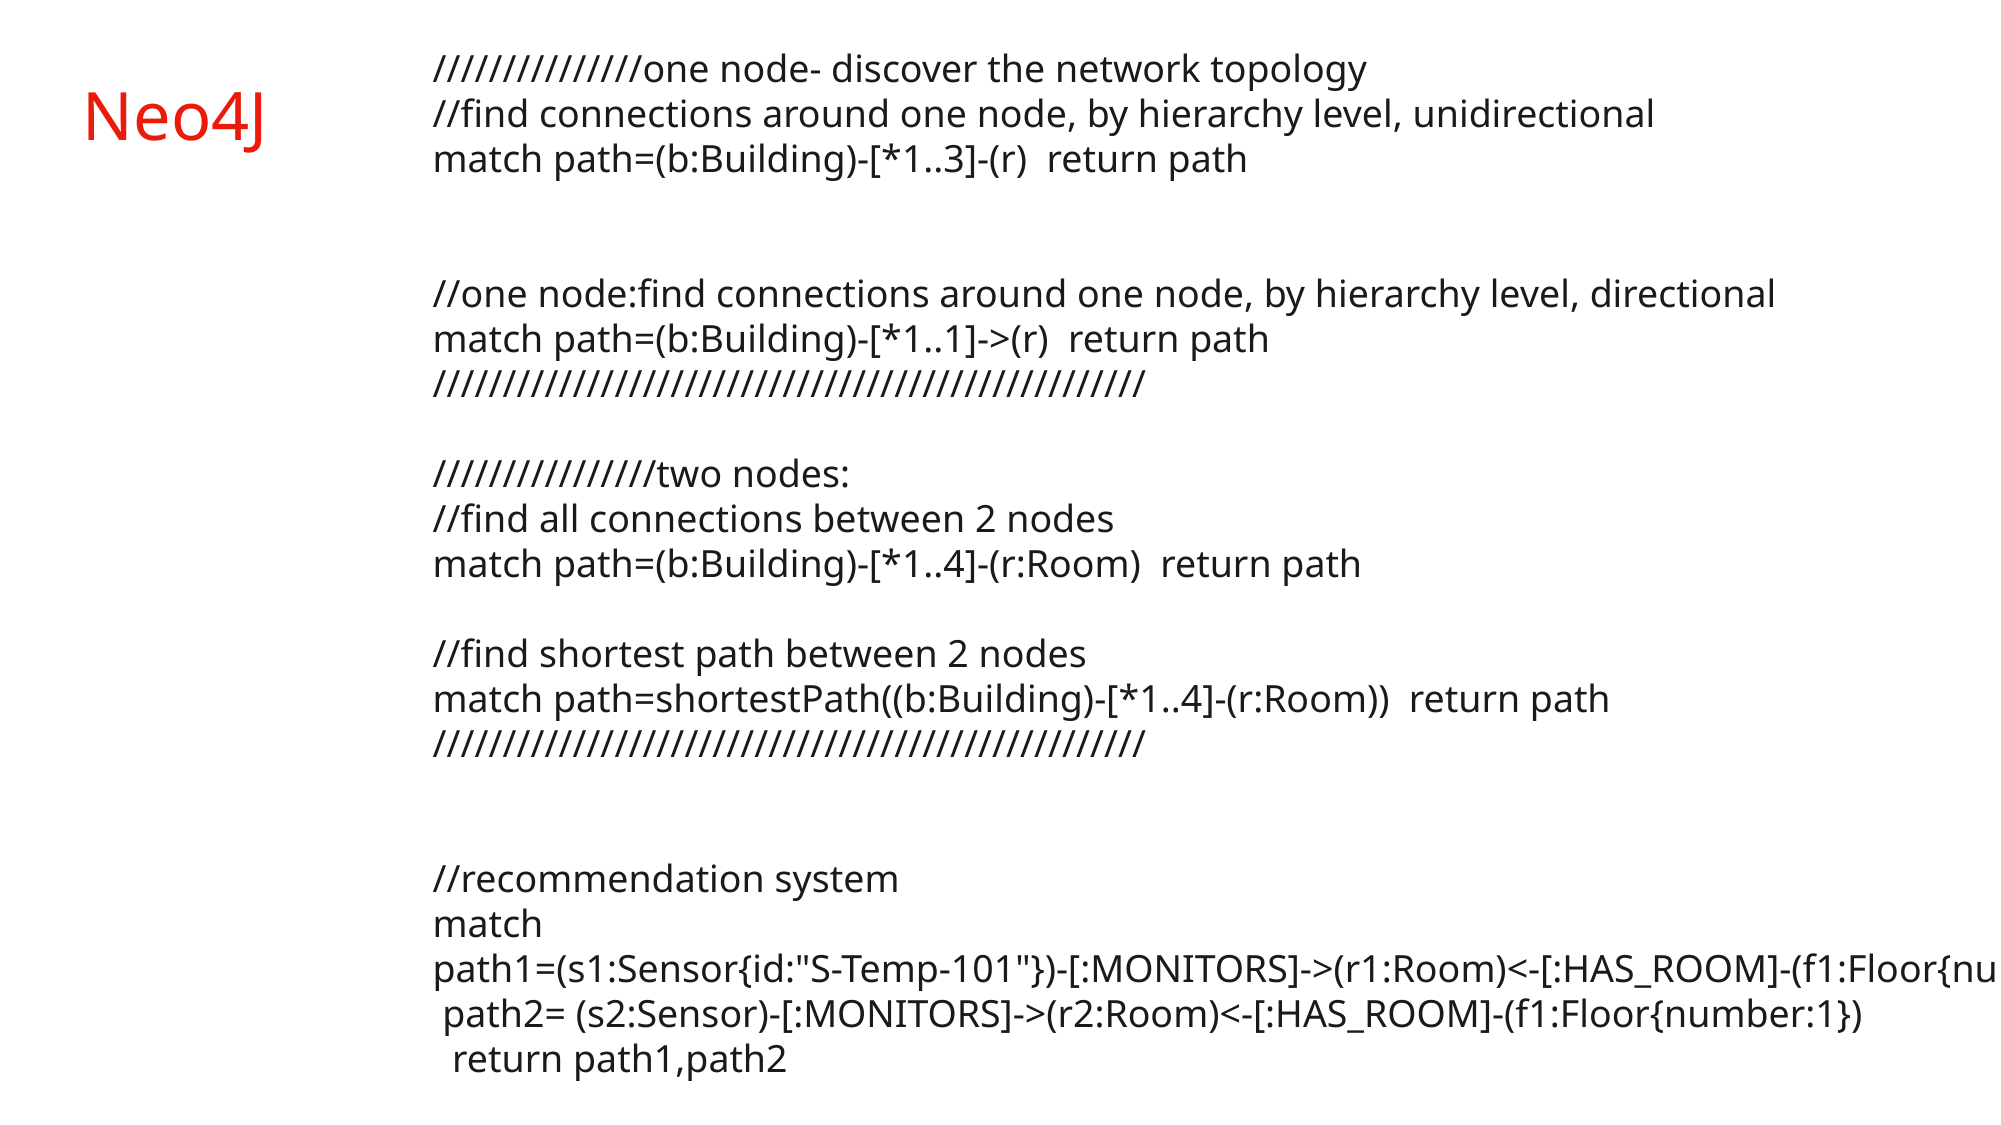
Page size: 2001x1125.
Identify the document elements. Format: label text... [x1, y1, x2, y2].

title Neo4J [82, 82, 1703, 155]
text_box ///////////////one node- discover the network topology //find connections around one node, by hierarchy level, unidirectional match path=(b:Building)-[*1..3]-(r) return path //one node:find connections around one node, by hierarchy level, directional match path=(b:Building)-[*1..1]->(r) return path /////////////////////////////////////////////////// ////////////////two nodes: //find all connections between 2 nodes match path=(b:Building)-[*1..4]-(r:Room) return path //find shortest path between 2 nodes match path=shortestPath((b:Building)-[*1..4]-(r:Room)) return path /////////////////////////////////////////////////// //recommendation system match path1=(s1:Sensor{id:"S-Temp-101"})-[:MONITORS]->(r1:Room)<-[:HAS_ROOM]-(f1:Floor{number:1}), path2= (s2:Sensor)-[:MONITORS]->(r2:Room)<-[:HAS_ROOM]-(f1:Floor{number:1}) return path1,path2 [422, 0, 2000, 1125]
